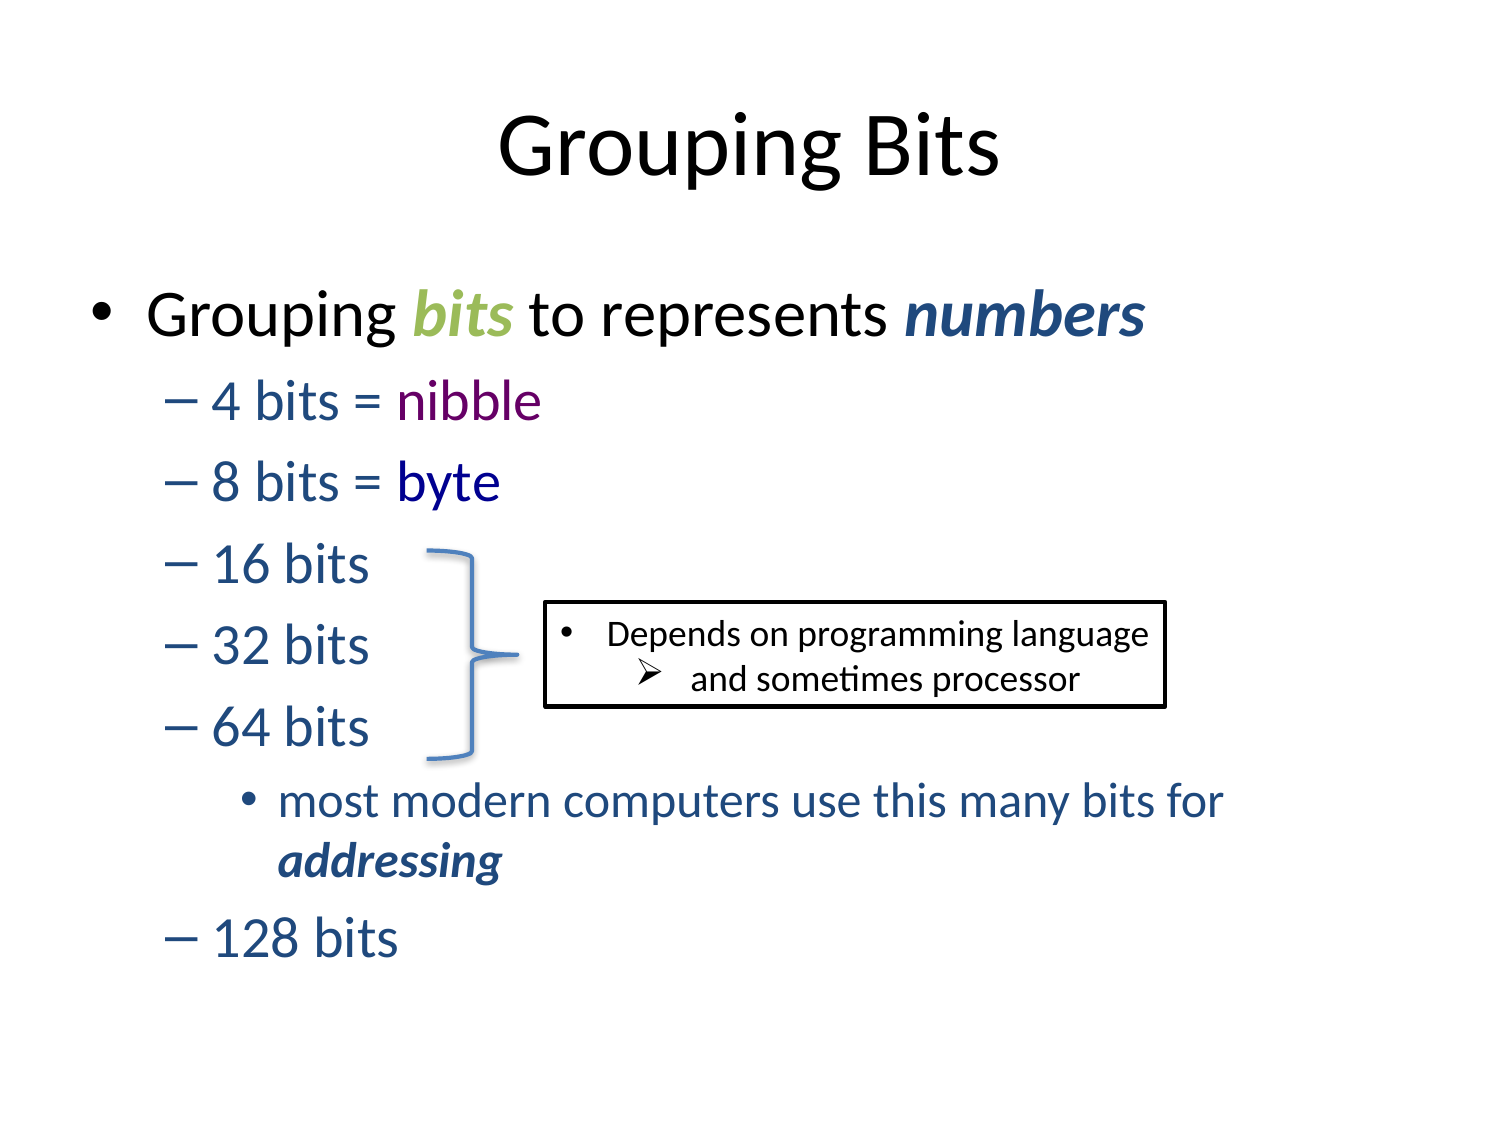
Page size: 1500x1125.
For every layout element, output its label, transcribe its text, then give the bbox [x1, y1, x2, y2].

title Grouping Bits [75, 45, 1425, 233]
text_box [475, 657, 515, 668]
list Grouping bits to represents numbers 4 bits = nibble 8 bits = byte 16 bits 32 bits 64 bits most modern computers use this many bits for addressing 128 bits [75, 262, 1425, 1005]
text_box [426, 548, 520, 761]
text_box Depends on programming language and sometimes processor [543, 600, 1167, 709]
